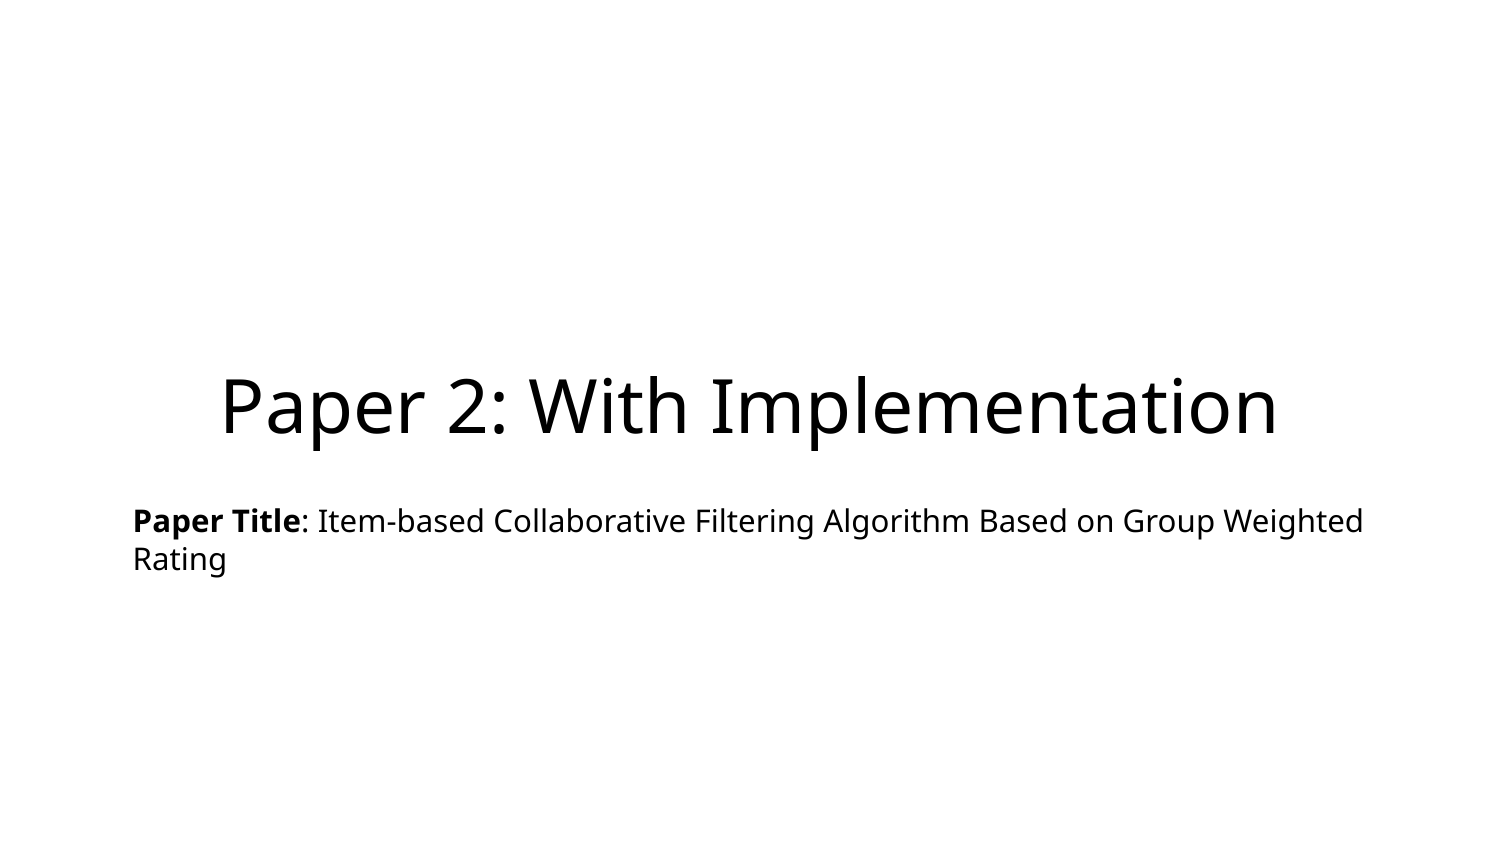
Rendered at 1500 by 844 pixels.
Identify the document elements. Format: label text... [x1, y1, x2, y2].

text_box Paper Title: Item-based Collaborative Filtering Algorithm Based on Group Weighted Rating [117, 486, 1437, 592]
title Paper 2: With Implementation [51, 334, 1449, 473]
